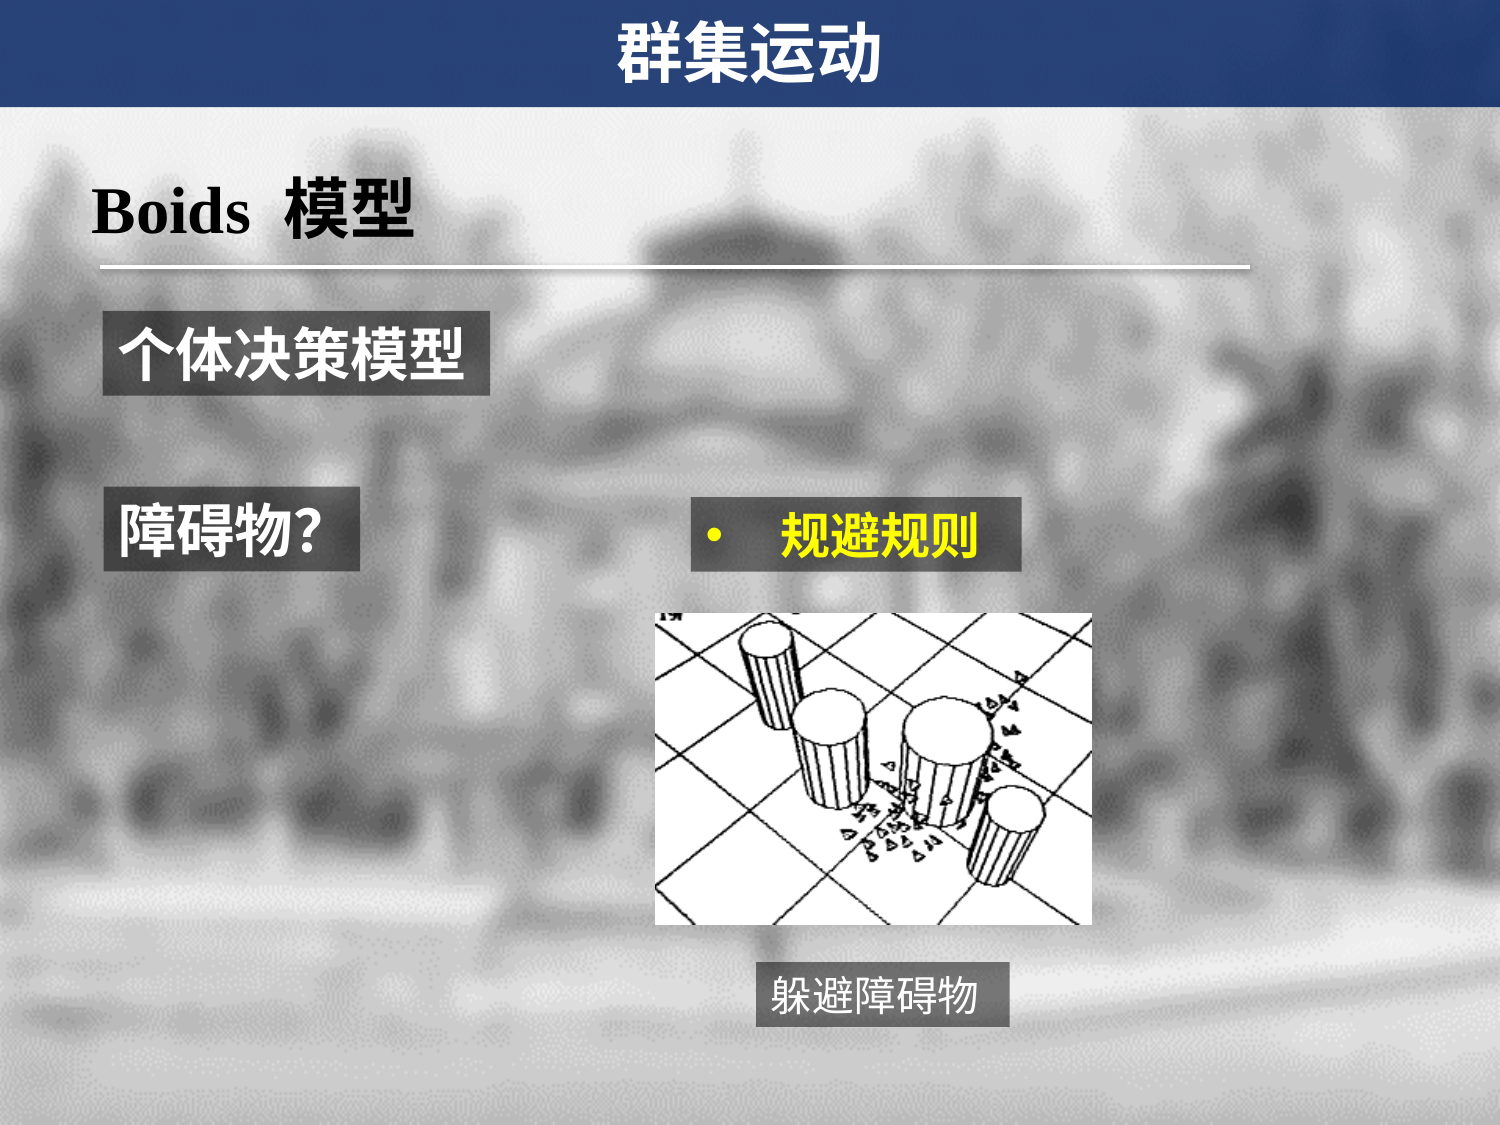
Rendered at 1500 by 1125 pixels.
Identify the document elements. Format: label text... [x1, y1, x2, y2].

text_box 障碍物？ [103, 486, 361, 572]
text_box Boids 模型 [76, 159, 987, 255]
picture [0, 109, 1500, 1125]
text_box 群集运动 [0, 0, 1500, 109]
text_box 规避规则 [690, 497, 1022, 572]
text_box 躲避障碍物 [756, 962, 1010, 1027]
text_box 个体决策模型 [102, 310, 491, 396]
